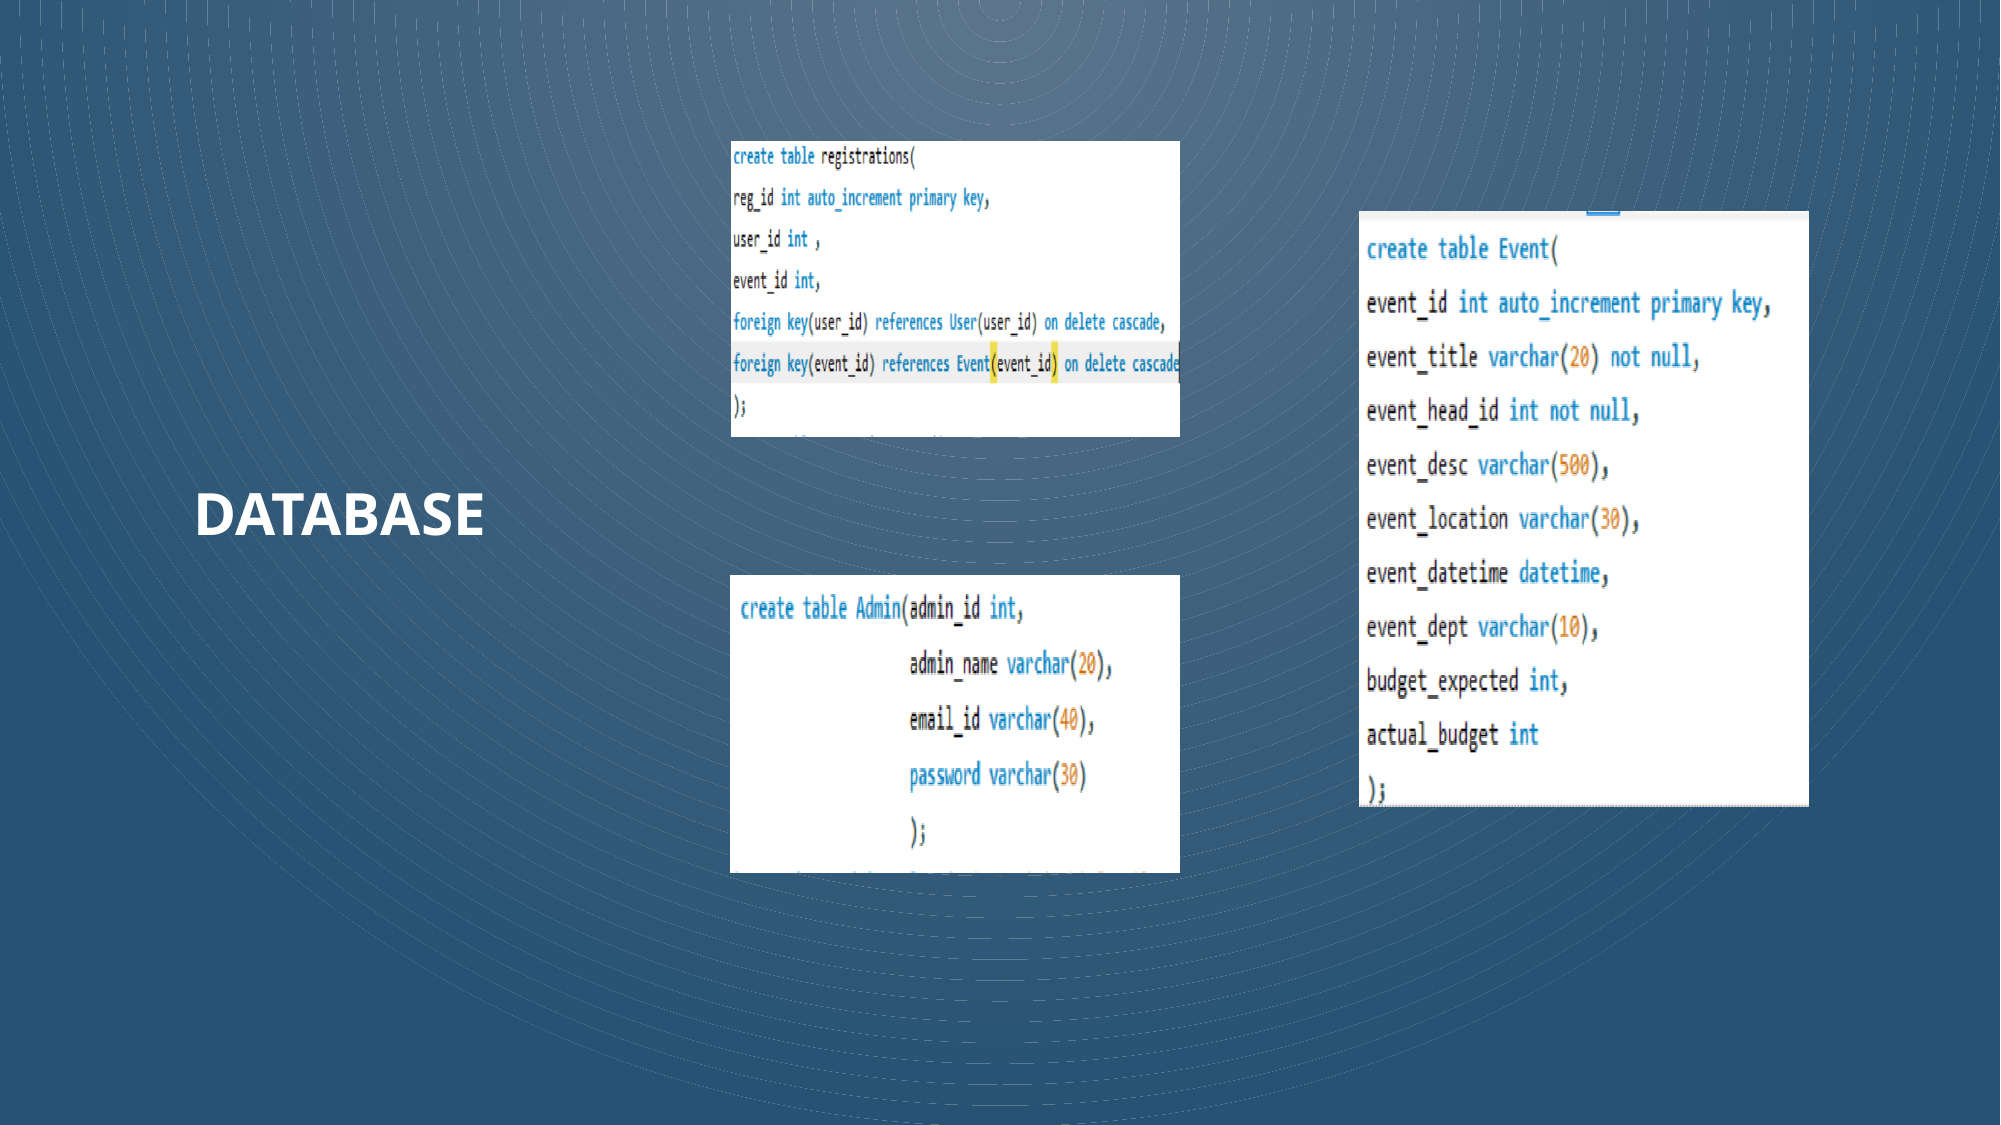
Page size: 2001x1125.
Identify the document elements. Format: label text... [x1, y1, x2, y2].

picture [731, 140, 1180, 438]
title DATABASE [108, 241, 572, 549]
picture [730, 575, 1181, 874]
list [1359, 211, 1809, 808]
